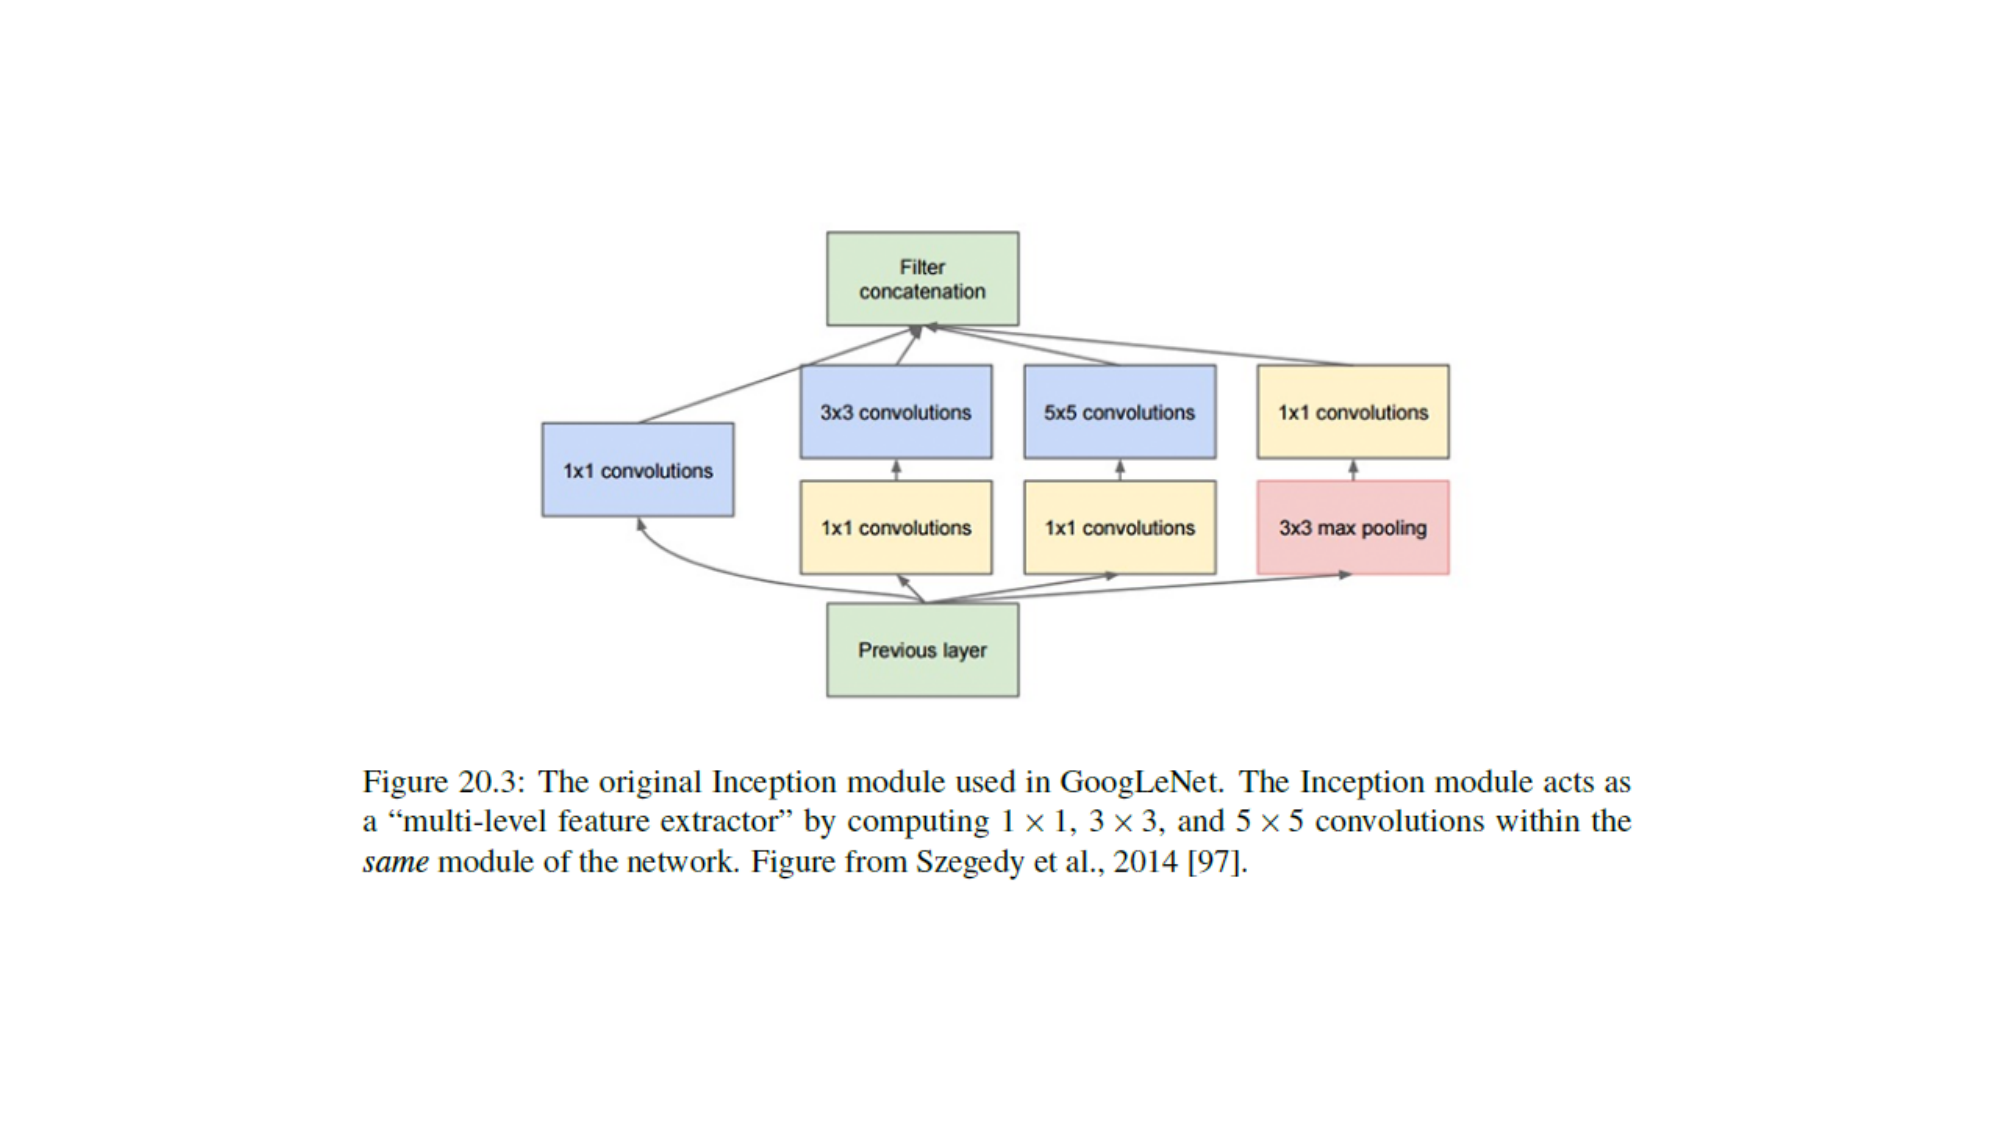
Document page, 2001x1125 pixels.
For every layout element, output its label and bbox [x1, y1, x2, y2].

picture [331, 212, 1669, 913]
